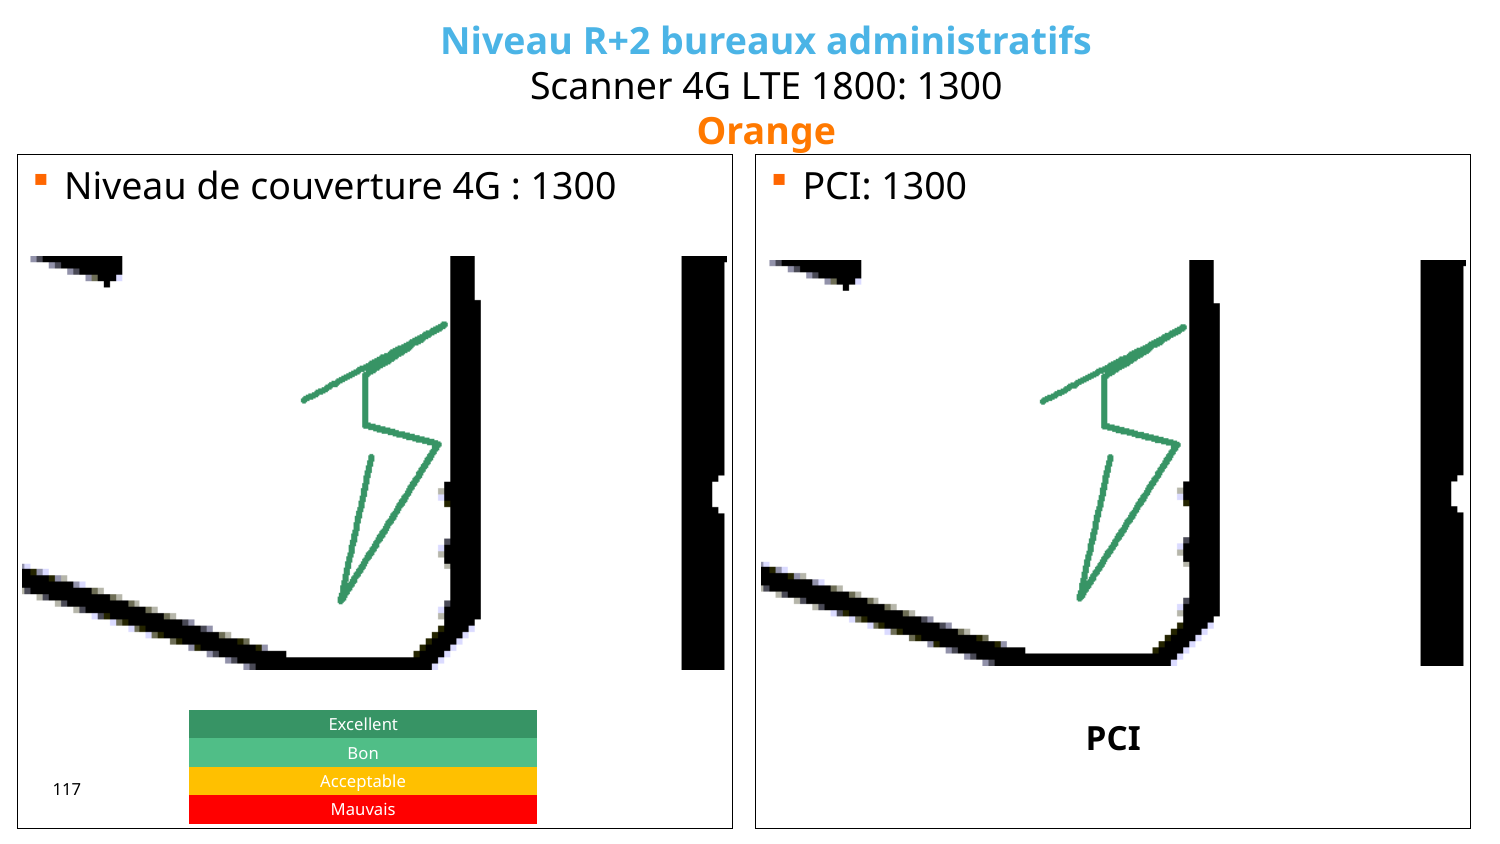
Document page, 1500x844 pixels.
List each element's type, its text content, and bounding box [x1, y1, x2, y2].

text_box [732, 293, 756, 551]
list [22, 256, 727, 671]
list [761, 260, 1466, 667]
text_box Niveau R+2 bureaux administratifs Scanner 4G LTE 1800: 1300 Orange [187, 9, 1346, 125]
text_box Niveau de couverture 4G : 1300 [17, 154, 733, 293]
table_cell Bon [189, 738, 537, 767]
table_cell Acceptable [189, 767, 537, 795]
table_header Excellent [189, 710, 537, 738]
text_box PCI: 1300 PCI [755, 154, 1471, 829]
table_cell Mauvais [189, 795, 537, 824]
text_box Niveau de couverture 4G : 1300 [17, 551, 733, 829]
